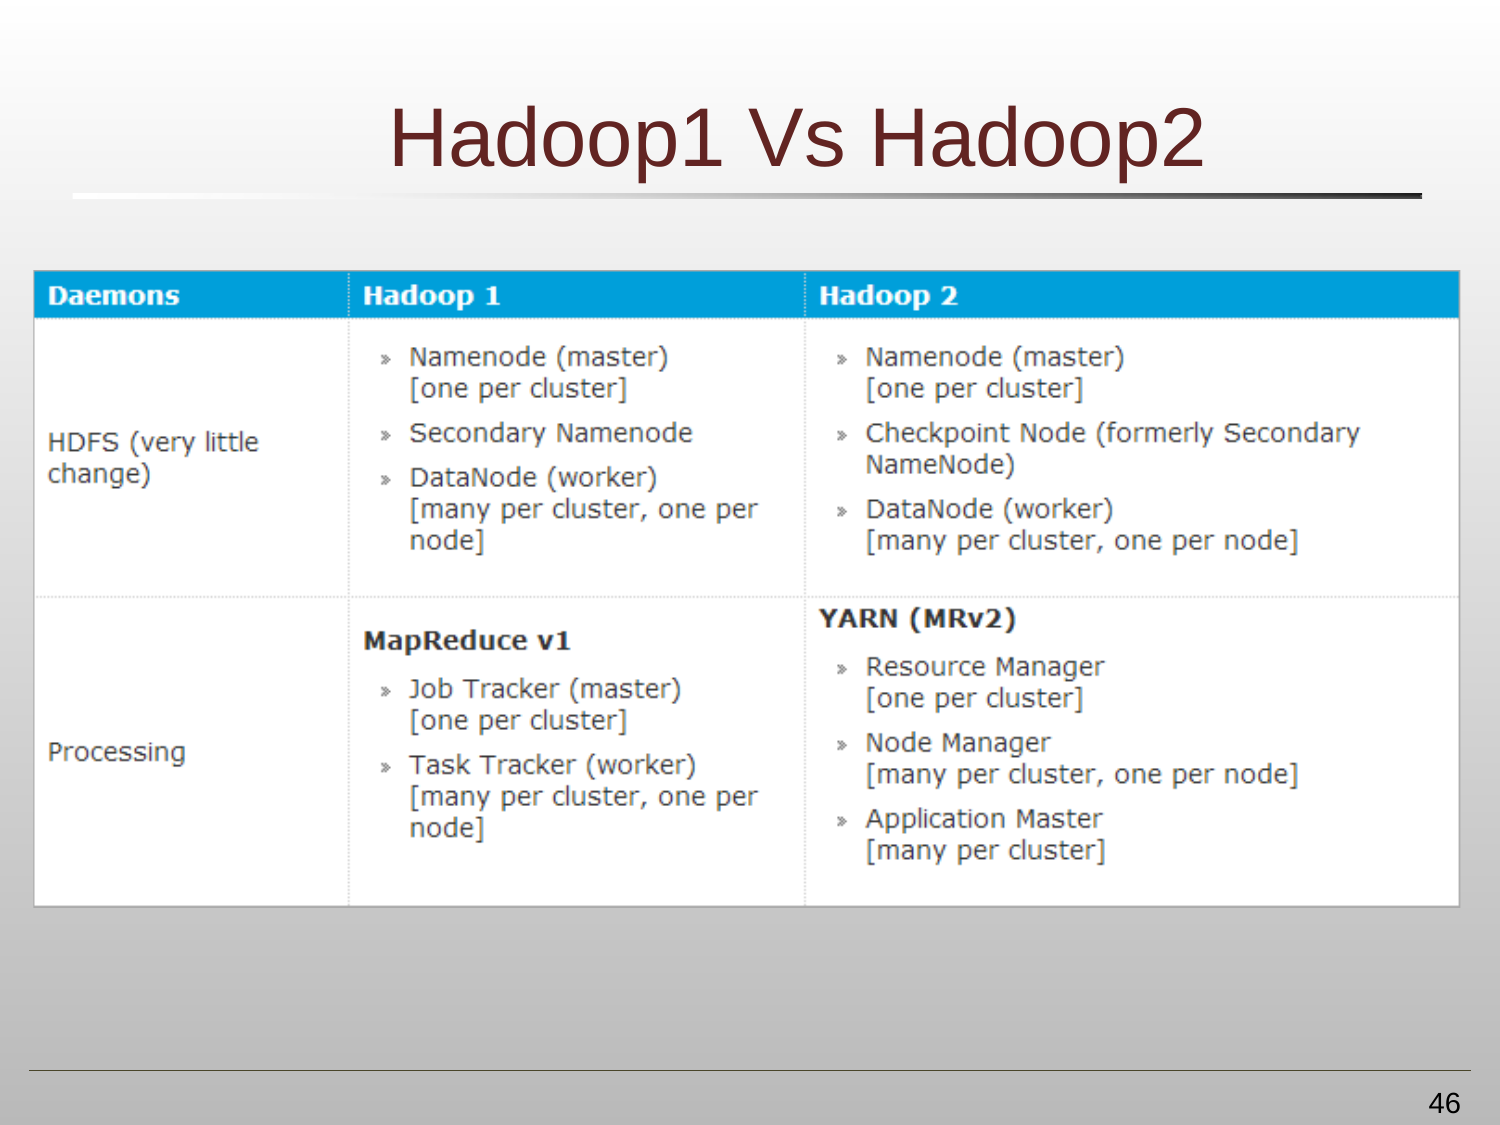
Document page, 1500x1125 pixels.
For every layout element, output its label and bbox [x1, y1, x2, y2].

title [386, 81, 1294, 186]
text_box [1424, 1077, 1490, 1115]
text_box [72, 193, 1423, 199]
text_box [33, 270, 1461, 908]
